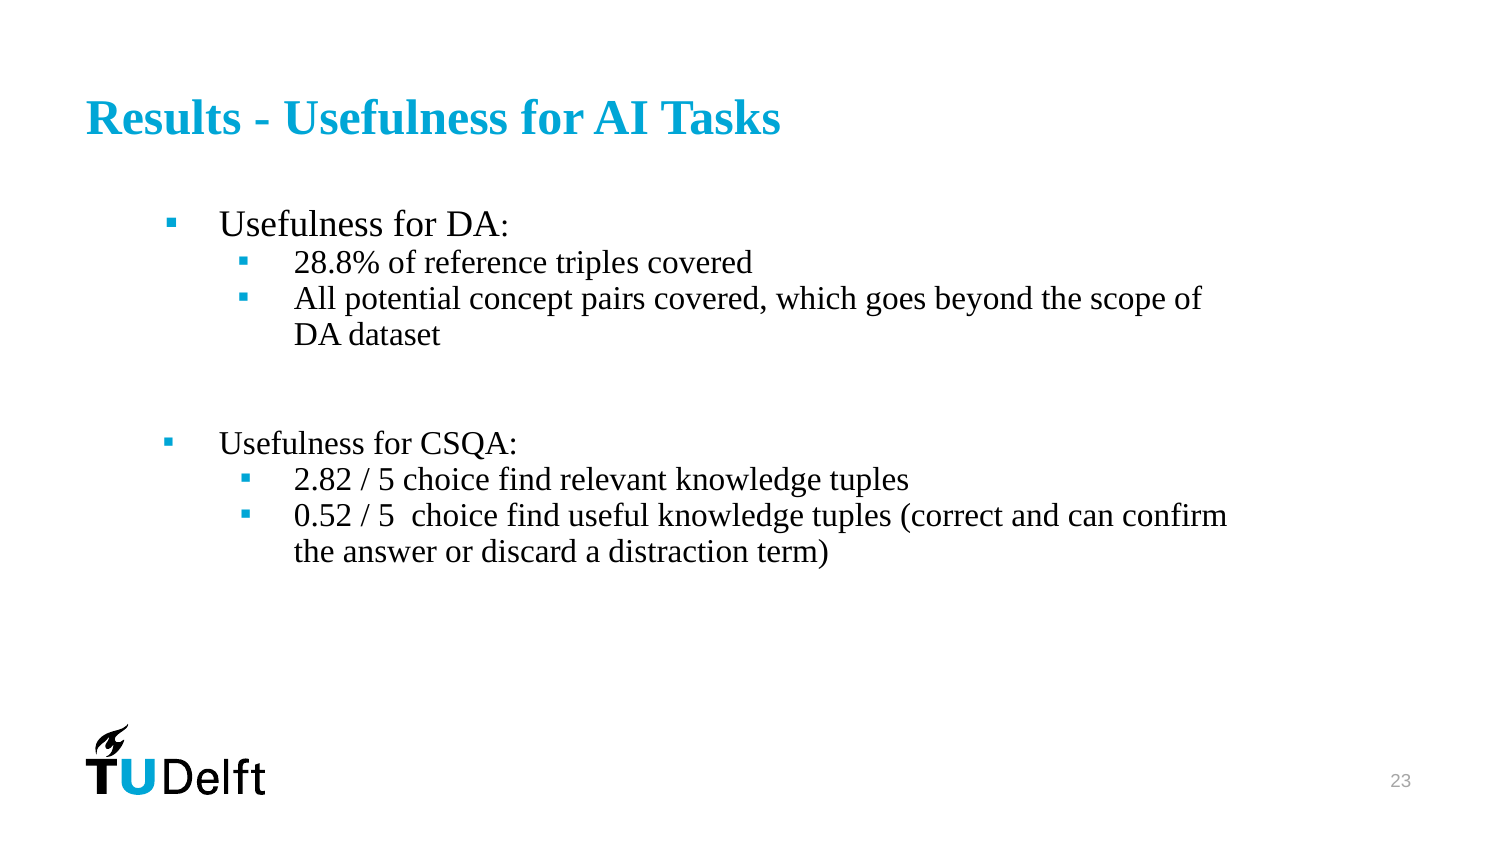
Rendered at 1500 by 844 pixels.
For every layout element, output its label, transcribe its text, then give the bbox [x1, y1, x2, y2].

title Results - Usefulness for AI Tasks [85, 91, 1412, 152]
text_box Usefulness for DA: 28.8% of reference triples covered All potential concept pairs covered, which goes beyond the scope of DA dataset Usefulness for CSQA: 2.82 / 5 choice find relevant knowledge tuples 0.52 / 5 choice find useful knowledge tuples (correct and can confirm the answer or discard a distraction term) [128, 189, 1257, 585]
slide_number 23 [1388, 535, 1412, 844]
